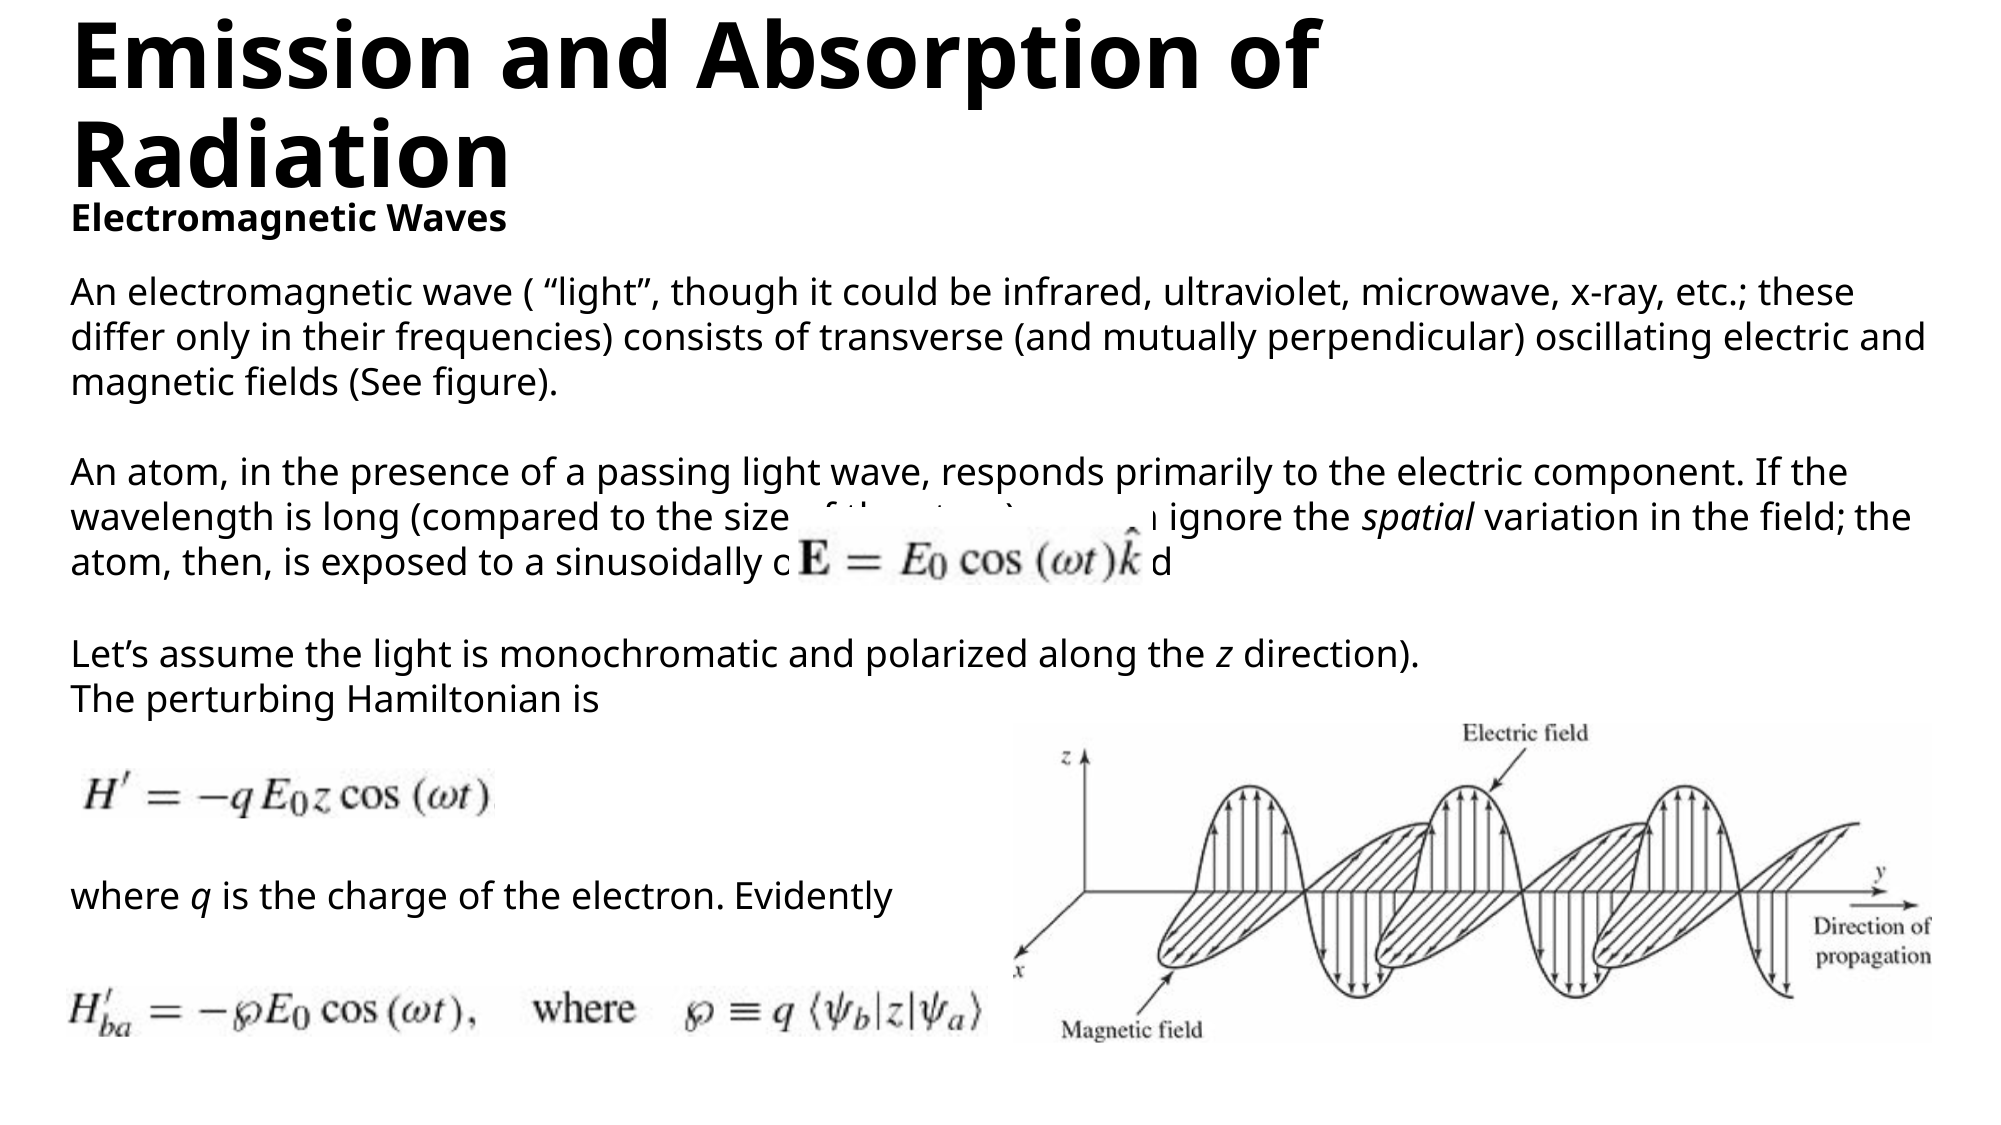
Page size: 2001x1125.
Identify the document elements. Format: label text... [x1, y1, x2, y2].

text_box Electromagnetic Waves [55, 187, 1057, 247]
picture [996, 707, 1945, 1053]
text_box where q is the charge of the electron. Evidently [55, 864, 996, 925]
picture [55, 963, 988, 1053]
text_box Let’s assume the light is monochromatic and polarized along the z direction). The perturbing Hamiltonian is [55, 622, 1753, 728]
picture [789, 507, 1153, 604]
title Emission and Absorption of Radiation [55, 0, 1781, 218]
text_box An electromagnetic wave ( “light”, though it could be infrared, ultraviolet, microwave, x-ray, etc.; these differ only in their frequencies) consists of transverse (and mutually perpendicular) oscillating electric and magnetic fields (See figure). An atom, in the presence of a passing light wave, responds primarily to the electric component. If the wavelength is long (compared to the size of the atom), we can ignore the spatial variation in the field; the atom, then, is exposed to a sinusoidally oscillating electric field [55, 260, 1956, 590]
picture [68, 753, 495, 836]
